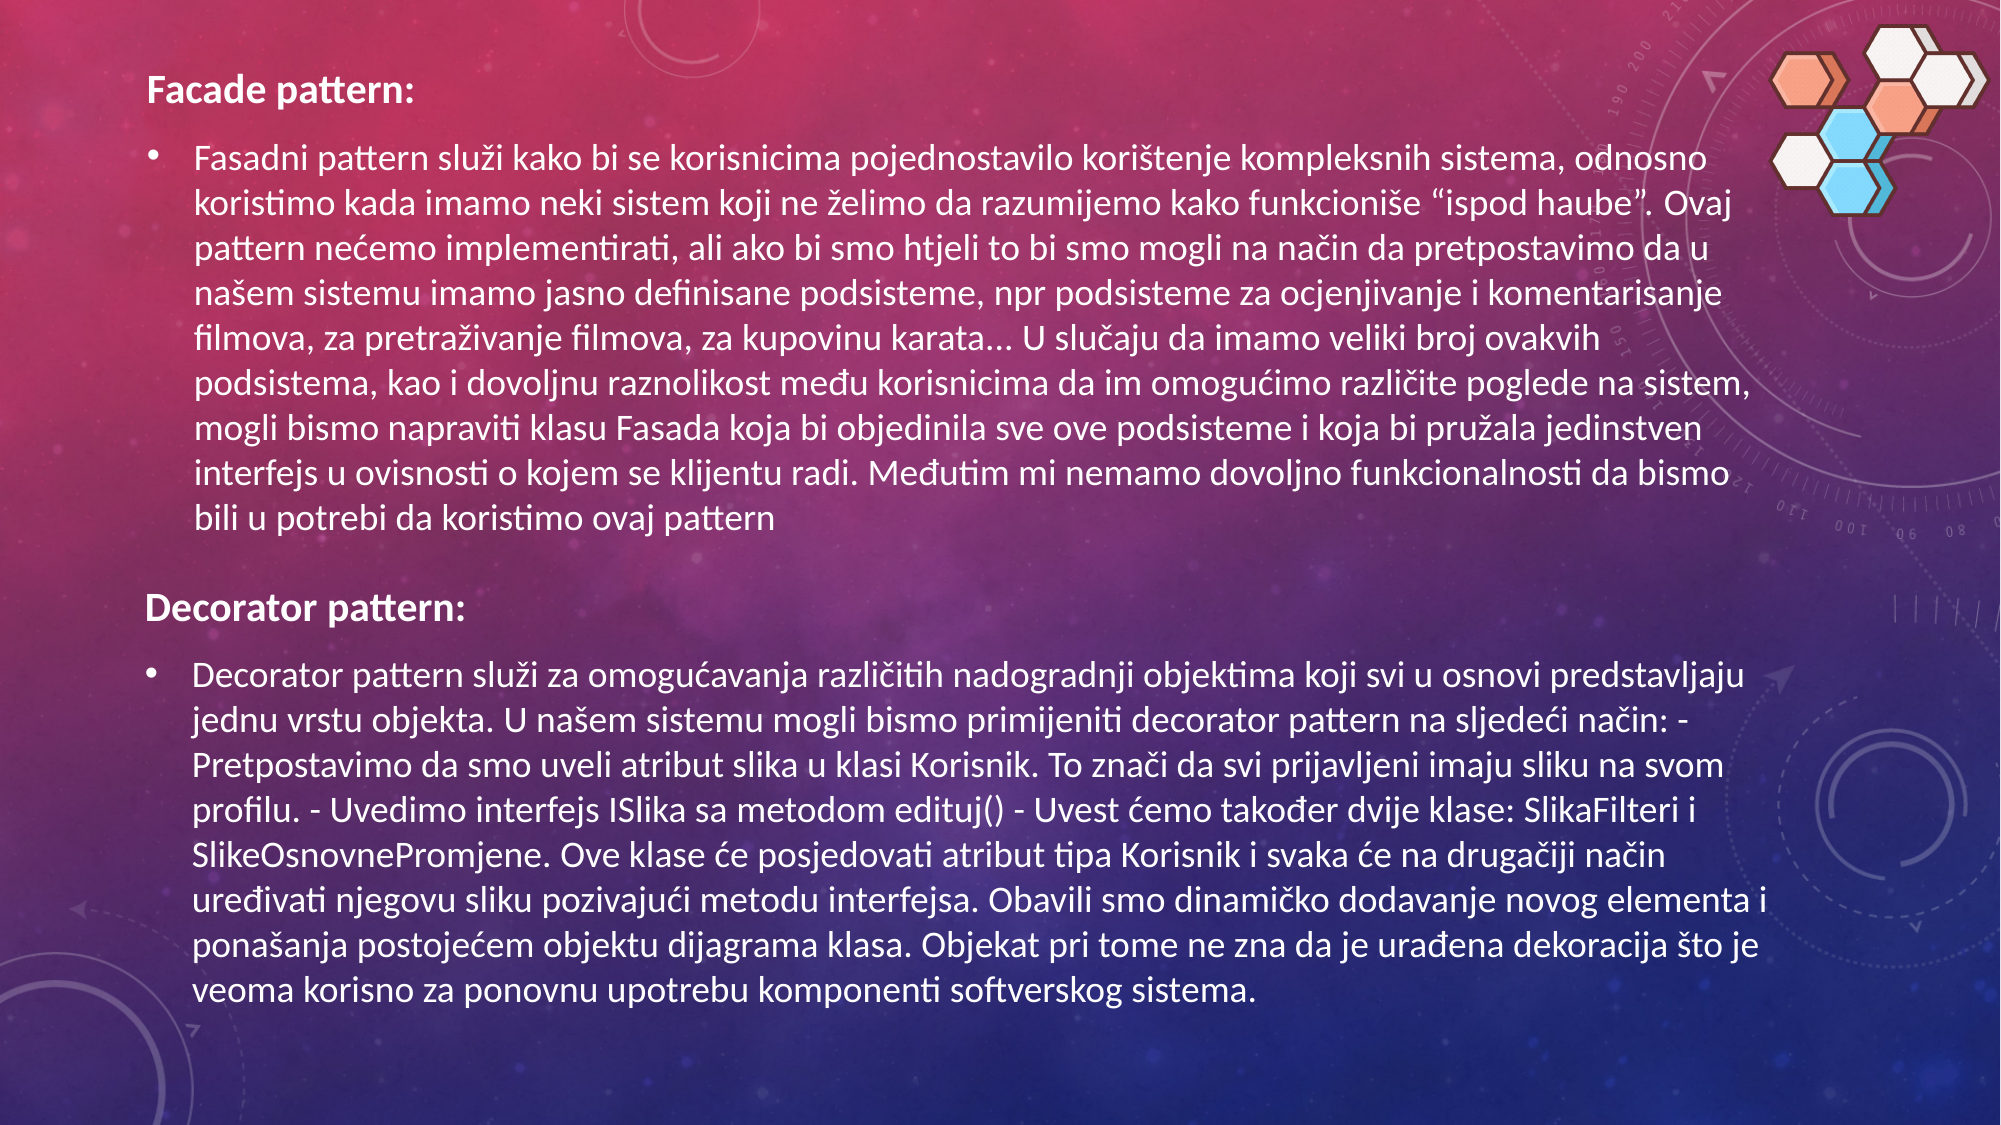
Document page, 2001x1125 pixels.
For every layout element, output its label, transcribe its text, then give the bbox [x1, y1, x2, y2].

text_box Decorator pattern: Decorator pattern služi za omogućavanja različitih nadogradnji objektima koji svi u osnovi predstavljaju jednu vrstu objekta. U našem sistemu mogli bismo primijeniti decorator pattern na sljedeći način: - Pretpostavimo da smo uveli atribut slika u klasi Korisnik. To znači da svi prijavljeni imaju sliku na svom profilu. - Uvedimo interfejs ISlika sa metodom edituj() - Uvest ćemo također dvije klase: SlikaFilteri i SlikeOsnovnePromjene. Ove klase će posjedovati atribut tipa Korisnik i svaka će na drugačiji način uređivati njegovu sliku pozivajući metodu interfejsa. Obavili smo dinamičko dodavanje novog elementa i ponašanja postojećem objektu dijagrama klasa. Objekat pri tome ne zna da je urađena dekoracija što je veoma korisno za ponovnu upotrebu komponenti softverskog sistema. [130, 495, 1792, 1094]
list Facade pattern: Fasadni pattern služi kako bi se korisnicima pojednostavilo korištenje kompleksnih sistema, odnosno koristimo kada imamo neki sistem koji ne želimo da razumijemo kako funkcioniše “ispod haube”. Ovaj pattern nećemo implementirati, ali ako bi smo htjeli to bi smo mogli na način da pretpostavimo da u našem sistemu imamo jasno definisane podsisteme, npr podsisteme za ocjenjivanje i komentarisanje filmova, za pretraživanje filmova, za kupovinu karata... U slučaju da imamo veliki broj ovakvih podsistema, kao i dovoljnu raznolikost među korisnicima da im omogućimo različite poglede na sistem, mogli bismo napraviti klasu Fasada koja bi objedinila sve ove podsisteme i koja bi pružala jedinstven interfejs u ovisnosti o kojem se klijentu radi. Međutim mi nemamo dovoljno funkcionalnosti da bismo bili u potrebi da koristimo ovaj pattern [131, 0, 1794, 599]
picture [0, 0, 2001, 1125]
